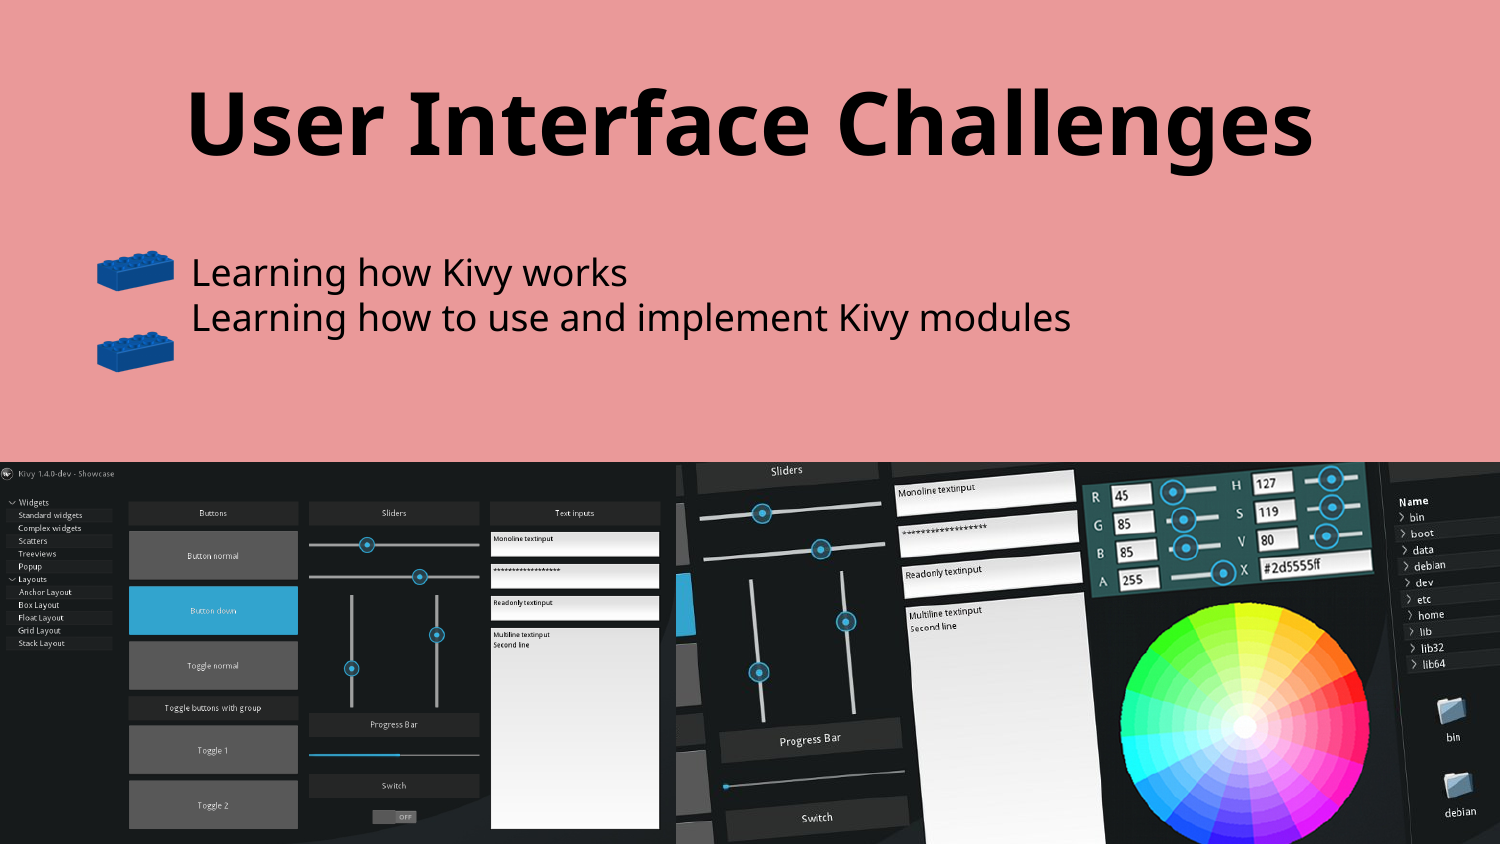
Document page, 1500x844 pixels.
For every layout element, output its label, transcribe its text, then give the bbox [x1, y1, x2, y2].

text_box Learning how Kivy works Learning how to use and implement Kivy modules [175, 233, 1484, 460]
picture [93, 248, 178, 295]
picture [93, 328, 178, 375]
text_box User Interface Challenges [51, 51, 1449, 189]
picture [0, 461, 1500, 844]
